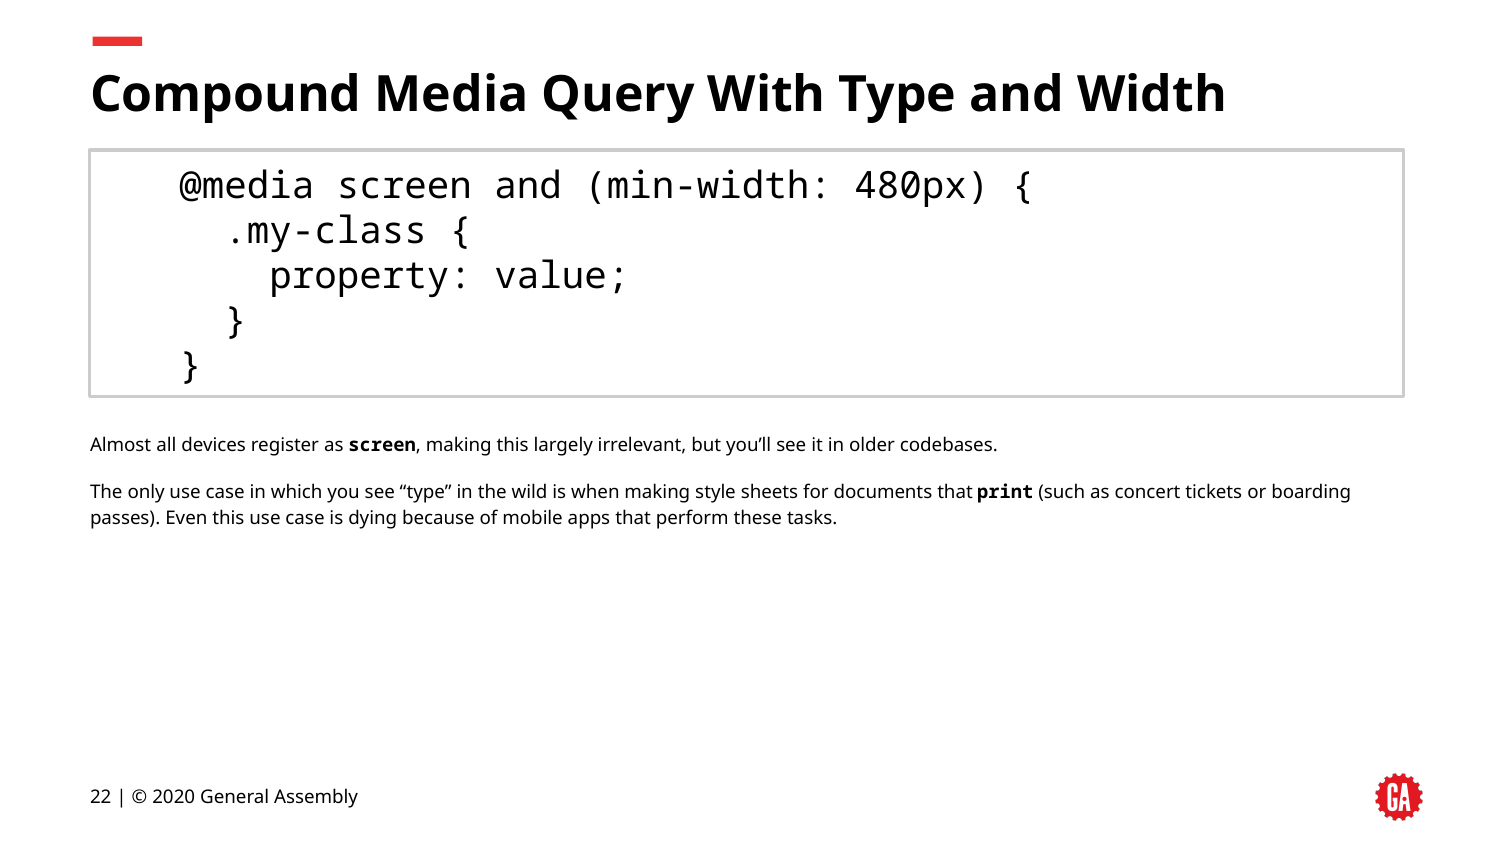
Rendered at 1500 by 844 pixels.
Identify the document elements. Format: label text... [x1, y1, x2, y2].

title Compound Media Query With Type and Width [75, 46, 1473, 140]
list Almost all devices register as screen, making this largely irrelevant, but you’ll see it in older codebases. The only use case in which you see “type” in the wild is when making style sheets for documents that print (such as concert tickets or boarding passes). Even this use case is dying because of mobile apps that perform these tasks. [75, 414, 1424, 737]
text_box @media screen and (min-width: 480px) { .my-class { property: value; } } [89, 149, 1404, 397]
picture [1373, 771, 1425, 823]
slide_number 22 | © 2020 General Assembly [75, 764, 465, 830]
